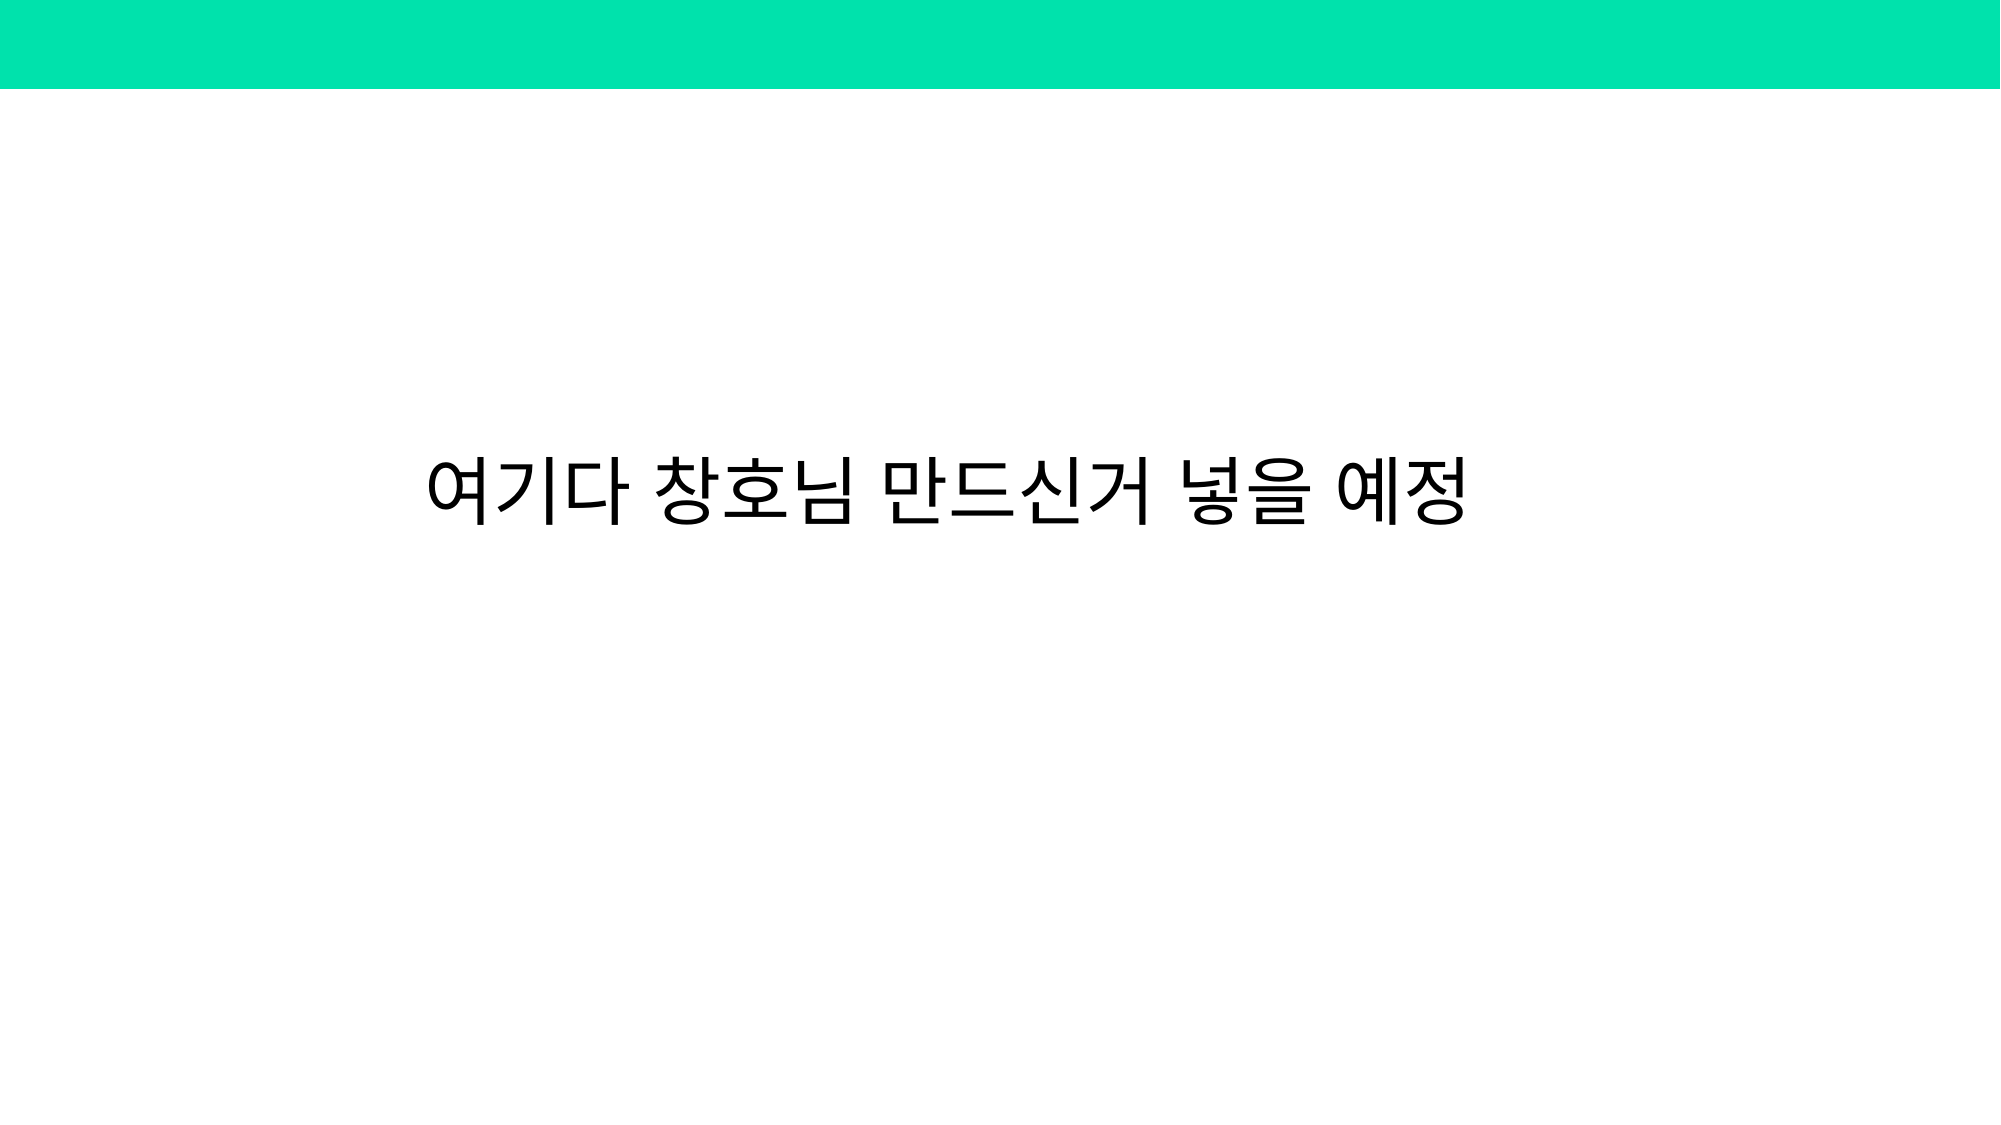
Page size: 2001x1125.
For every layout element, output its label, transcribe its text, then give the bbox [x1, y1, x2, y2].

text_box [0, 0, 2000, 89]
text_box 여기다 창호님 만드신거 넣을 예정 [409, 437, 1518, 543]
